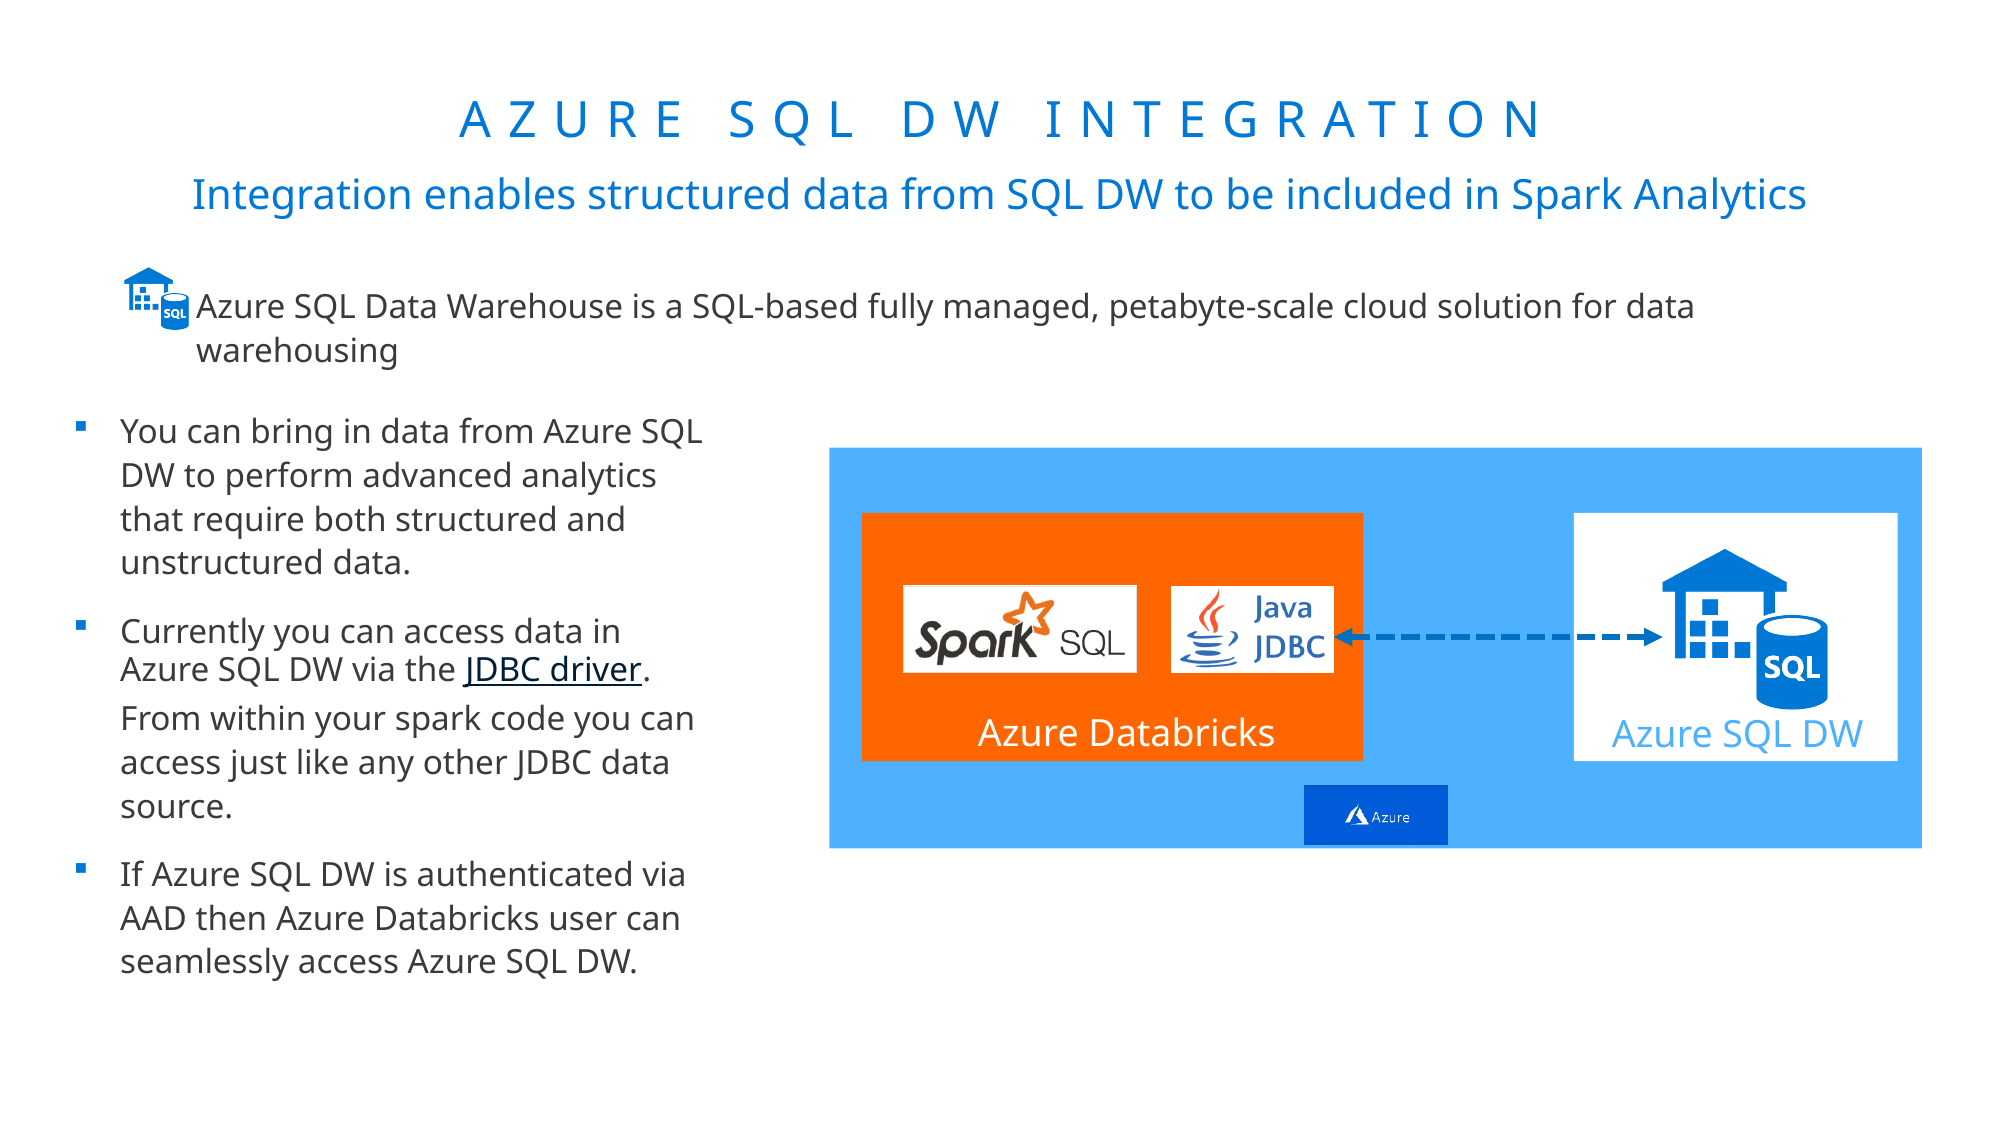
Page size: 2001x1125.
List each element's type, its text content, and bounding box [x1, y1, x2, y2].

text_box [861, 512, 1898, 784]
text_box [829, 447, 1923, 849]
text_box Azure SQL Data Warehouse is a SQL-based fully managed, petabyte-scale cloud solution for data warehousing [166, 258, 1844, 393]
text_box You can bring in data from Azure SQL DW to perform advanced analytics that require both structured and unstructured data. Currently you can access data in Azure SQL DW via the JDBC driver. From within your spark code you can access just like any other JDBC data source. If Azure SQL DW is authenticated via AAD then Azure Databricks user can seamlessly access Azure SQL DW. [43, 382, 747, 1004]
picture [124, 266, 189, 331]
title Azure SQL DW Integration [44, 47, 1957, 196]
picture [1304, 785, 1448, 845]
list Integration enables structured data from SQL DW to be included in Spark Analytics [43, 158, 1956, 234]
